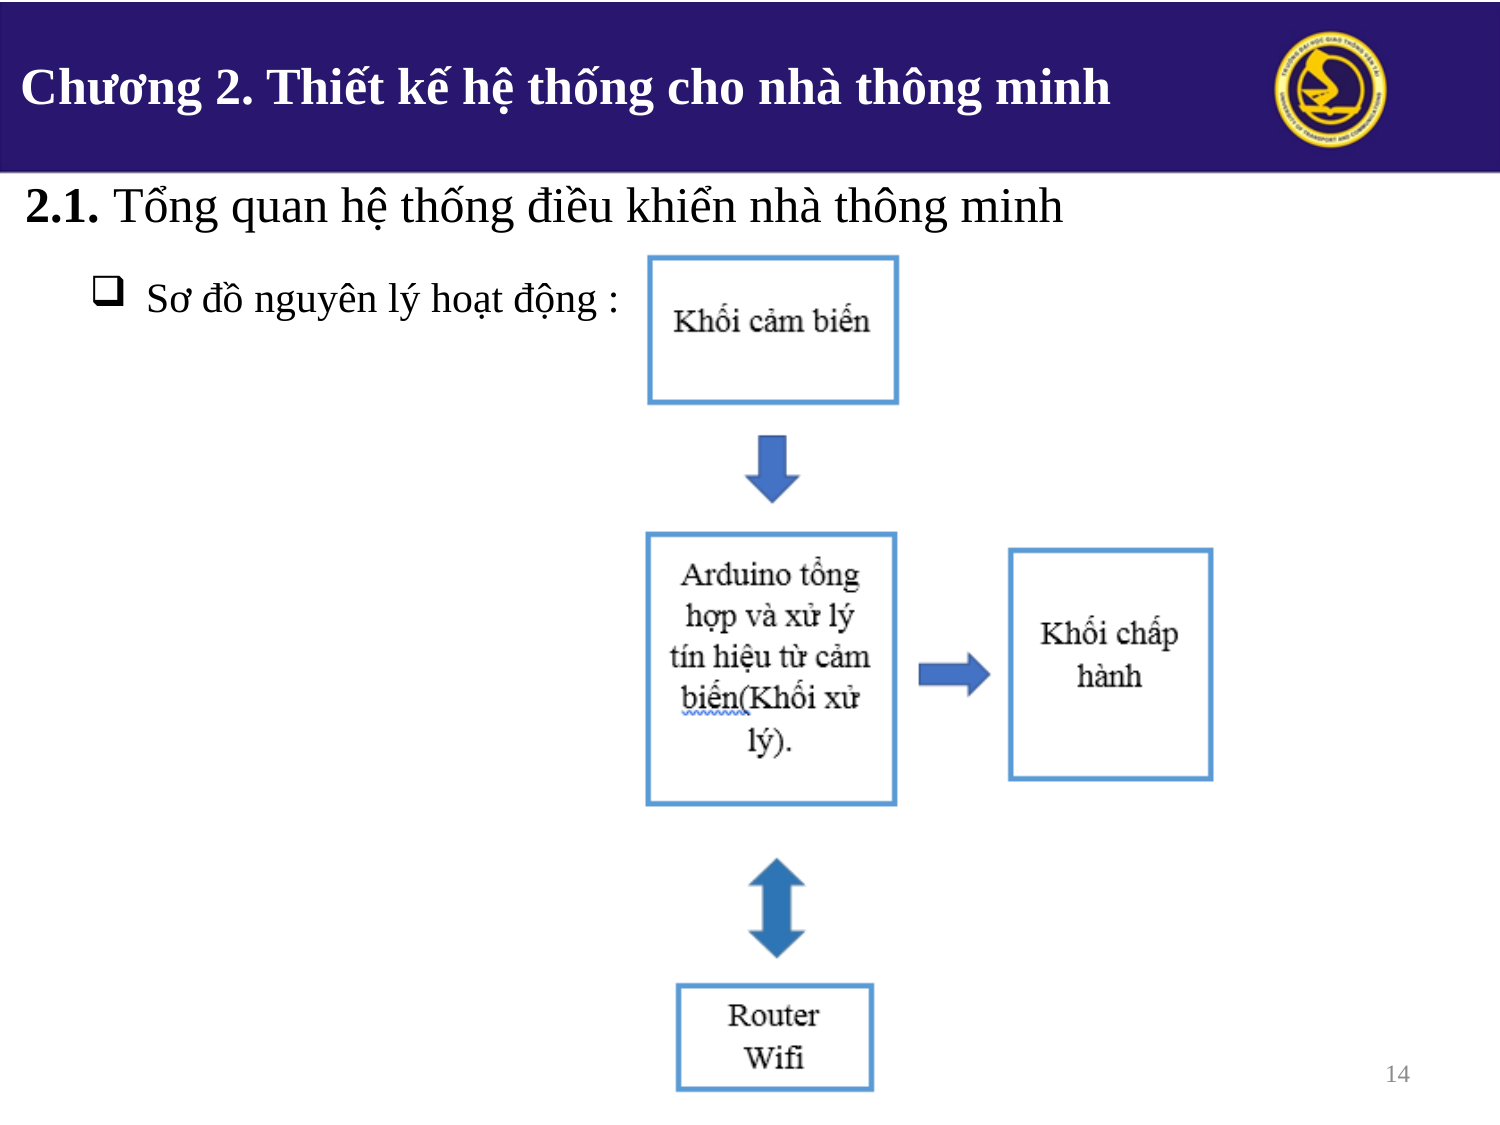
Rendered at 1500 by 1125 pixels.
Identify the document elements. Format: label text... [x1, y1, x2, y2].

slide_number 14 [1224, 1042, 1425, 1103]
text_box Sơ đồ nguyên lý hoạt động : [74, 263, 632, 329]
picture [0, 2, 1500, 176]
text_box 2.1. Tổng quan hệ thống điều khiển nhà thông minh [10, 183, 1079, 240]
picture [637, 242, 1221, 1103]
